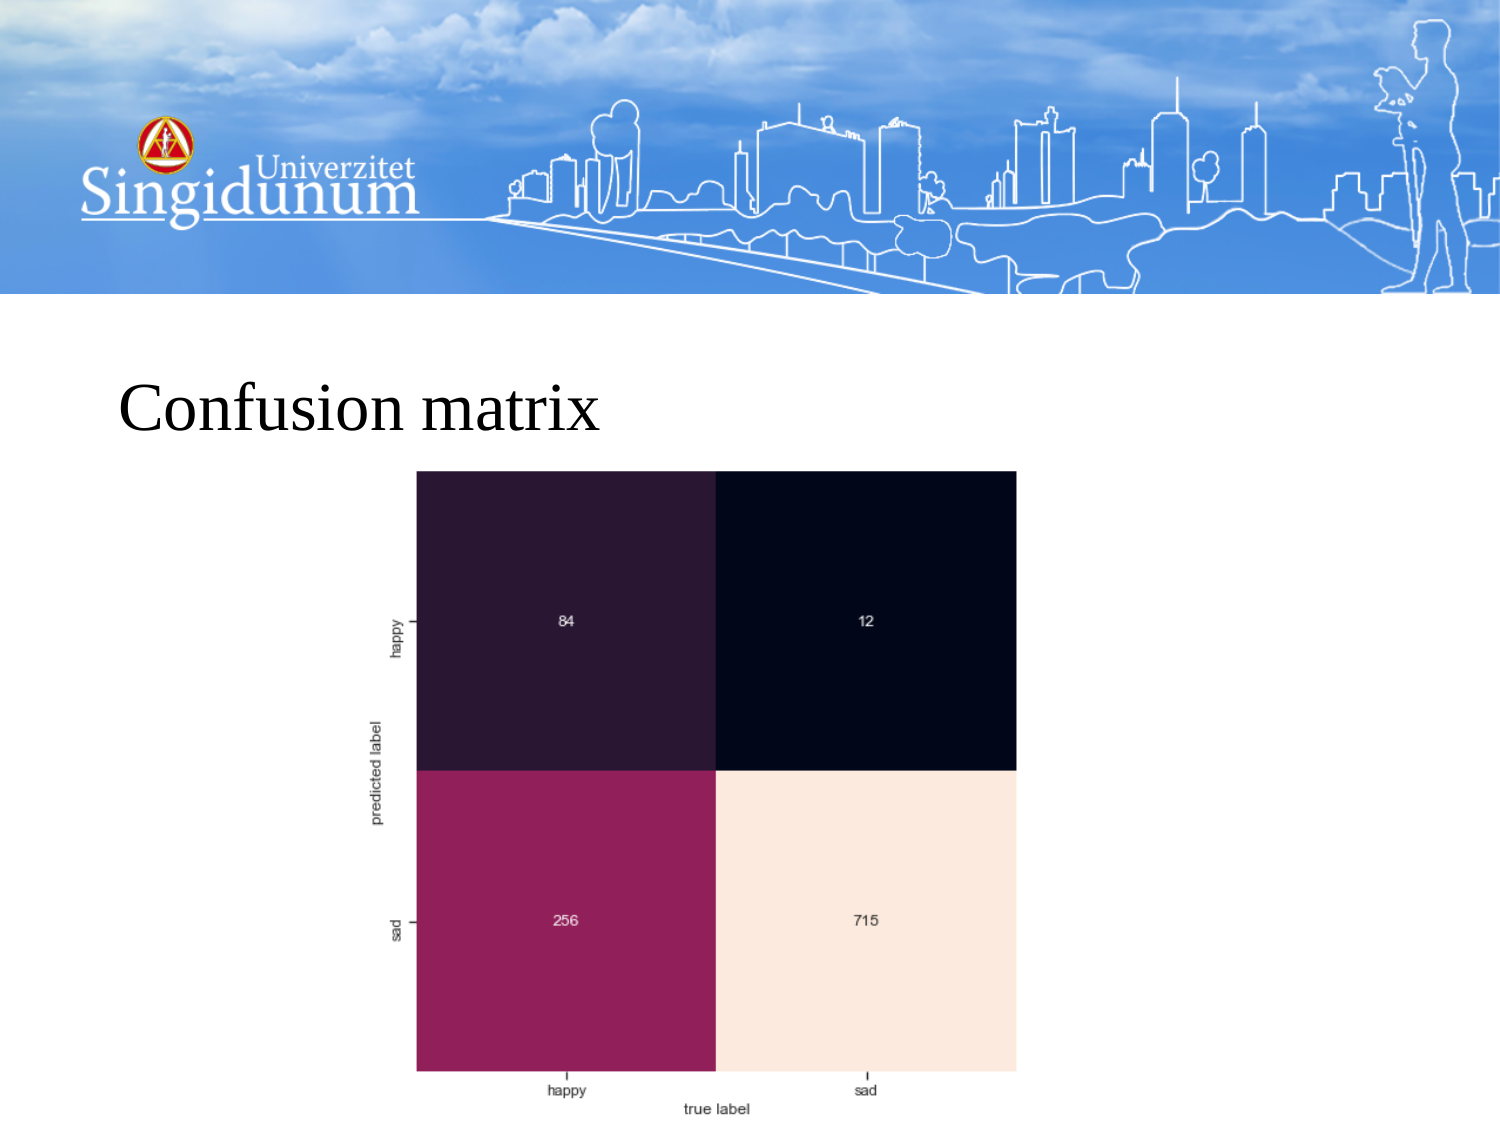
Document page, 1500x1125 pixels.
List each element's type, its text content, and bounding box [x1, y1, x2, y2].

picture [349, 462, 1038, 1125]
title Confusion matrix [103, 299, 1397, 518]
picture [0, 0, 1500, 294]
